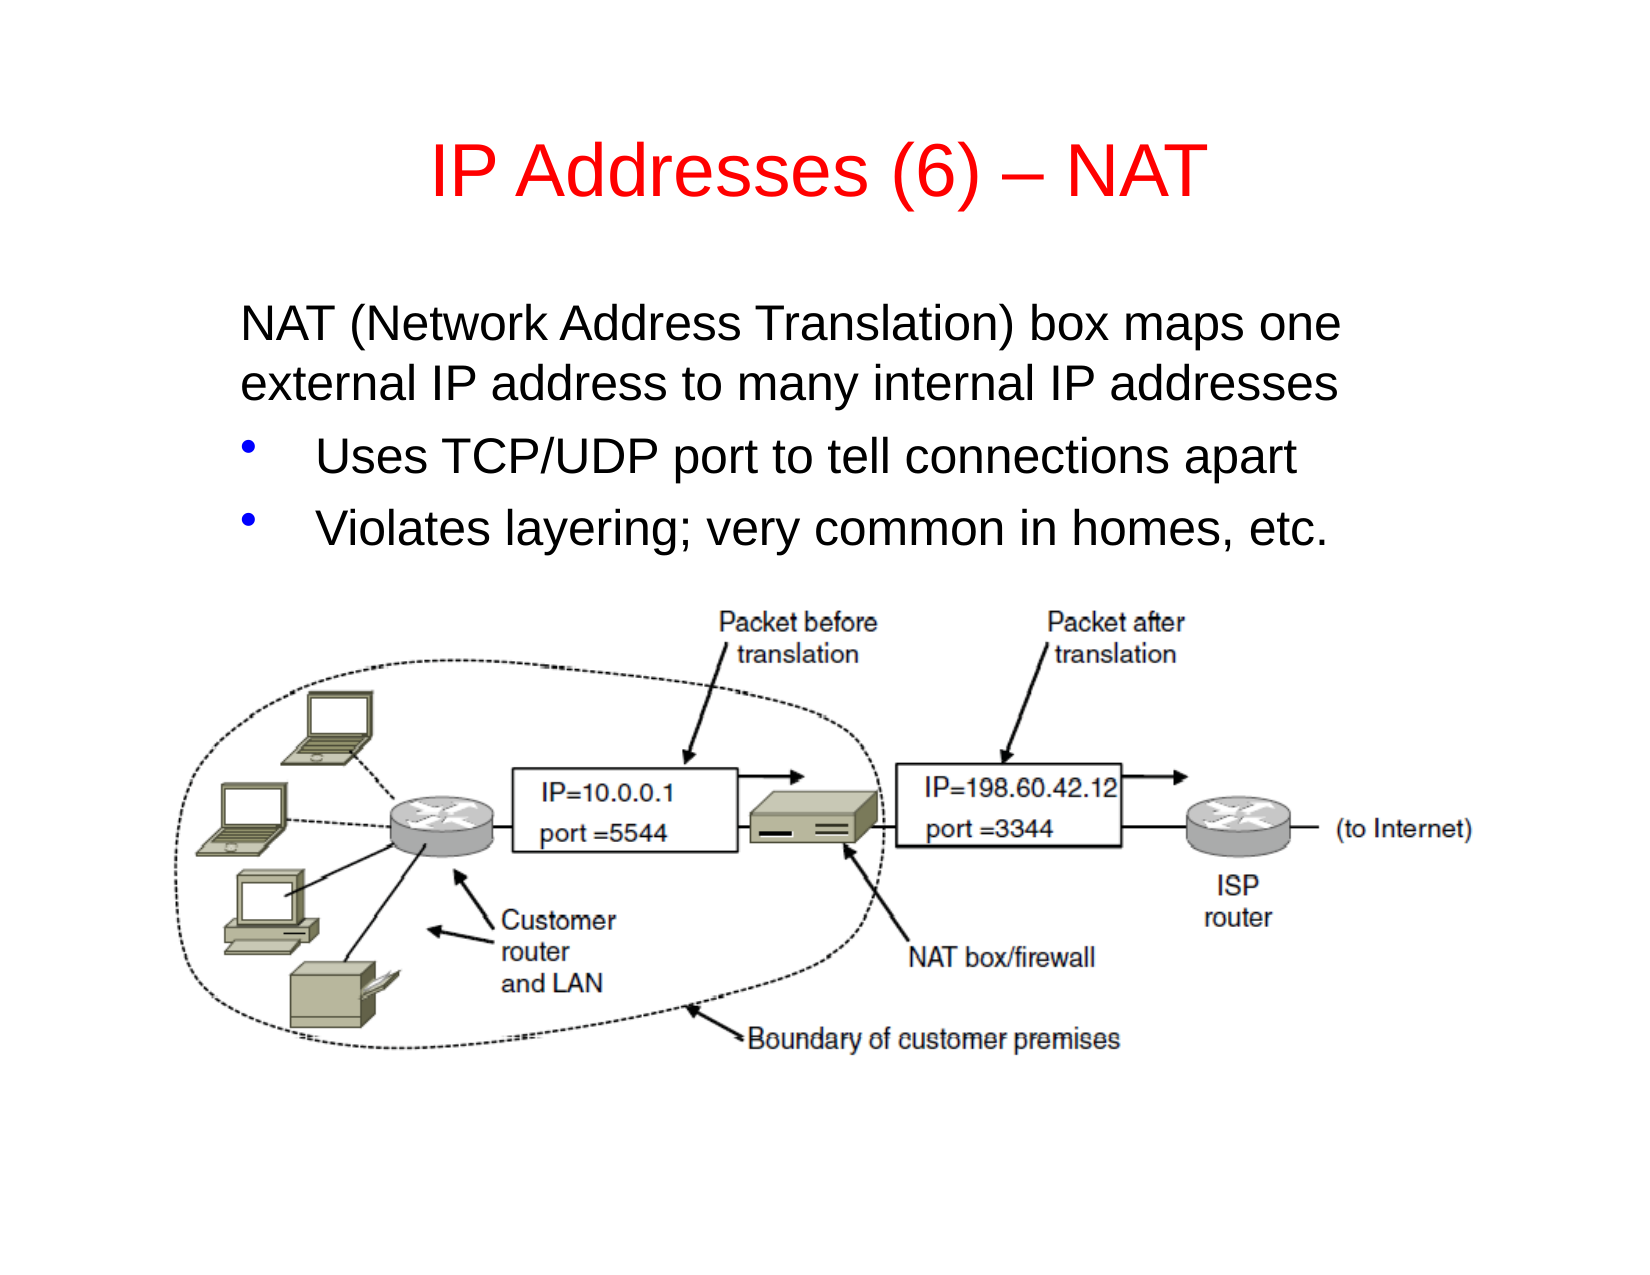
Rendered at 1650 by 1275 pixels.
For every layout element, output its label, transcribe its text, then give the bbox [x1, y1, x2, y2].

picture [154, 595, 1496, 1080]
text_box [74, 396, 1575, 557]
text_box NAT (Network Address Translation) box maps one external IP address to many internal IP addresses Uses TCP/UDP port to tell connections apart Violates layering; very common in homes, etc. [237, 288, 1360, 556]
title IP Addresses (6) – NAT [427, 119, 1223, 288]
